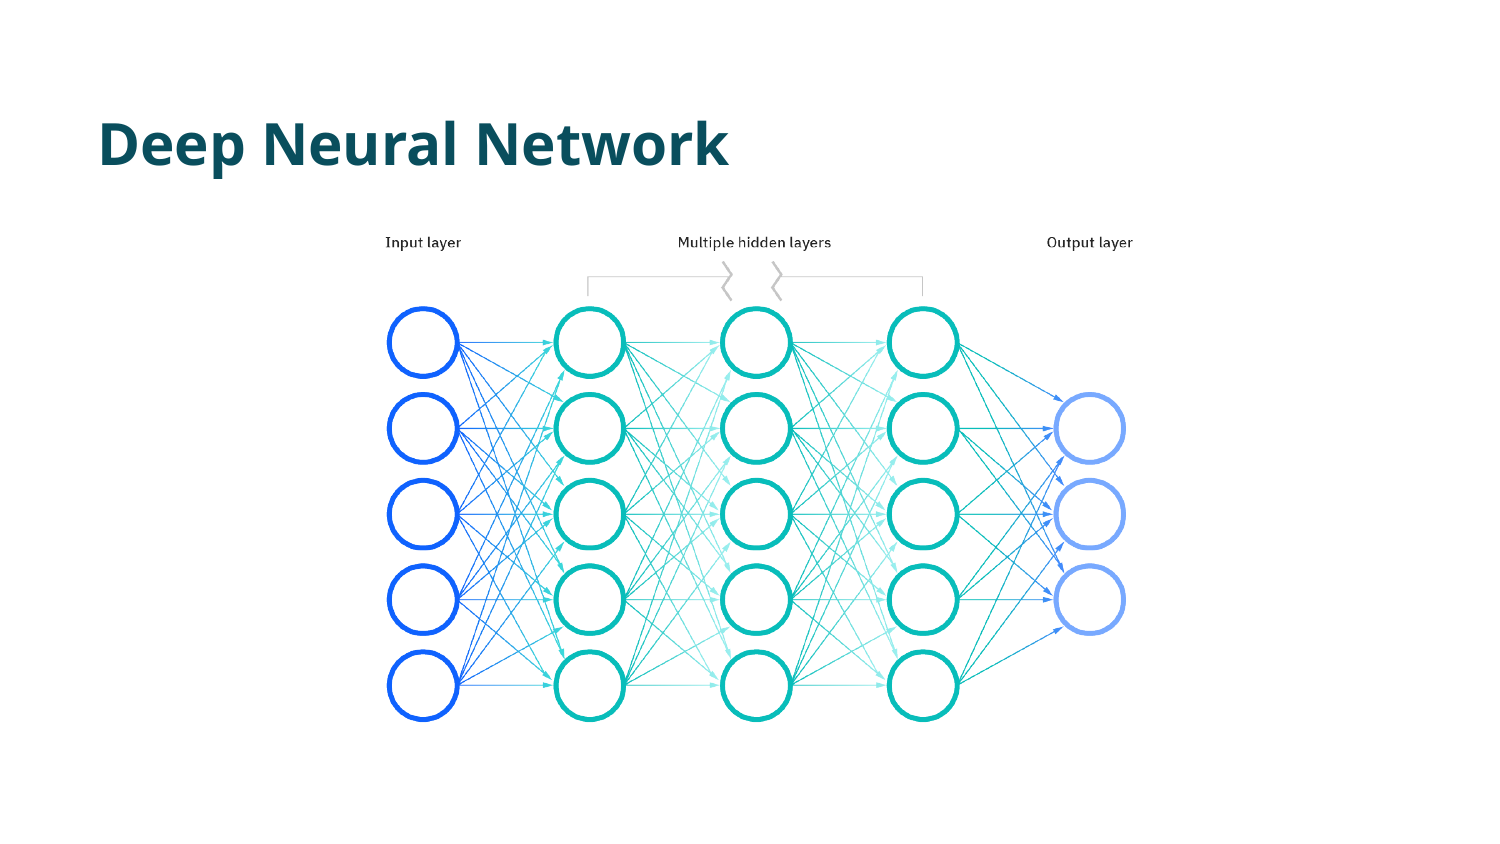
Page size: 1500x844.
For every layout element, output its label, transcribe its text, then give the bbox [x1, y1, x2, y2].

title Deep Neural Network [89, 103, 1389, 182]
picture [341, 224, 1159, 754]
